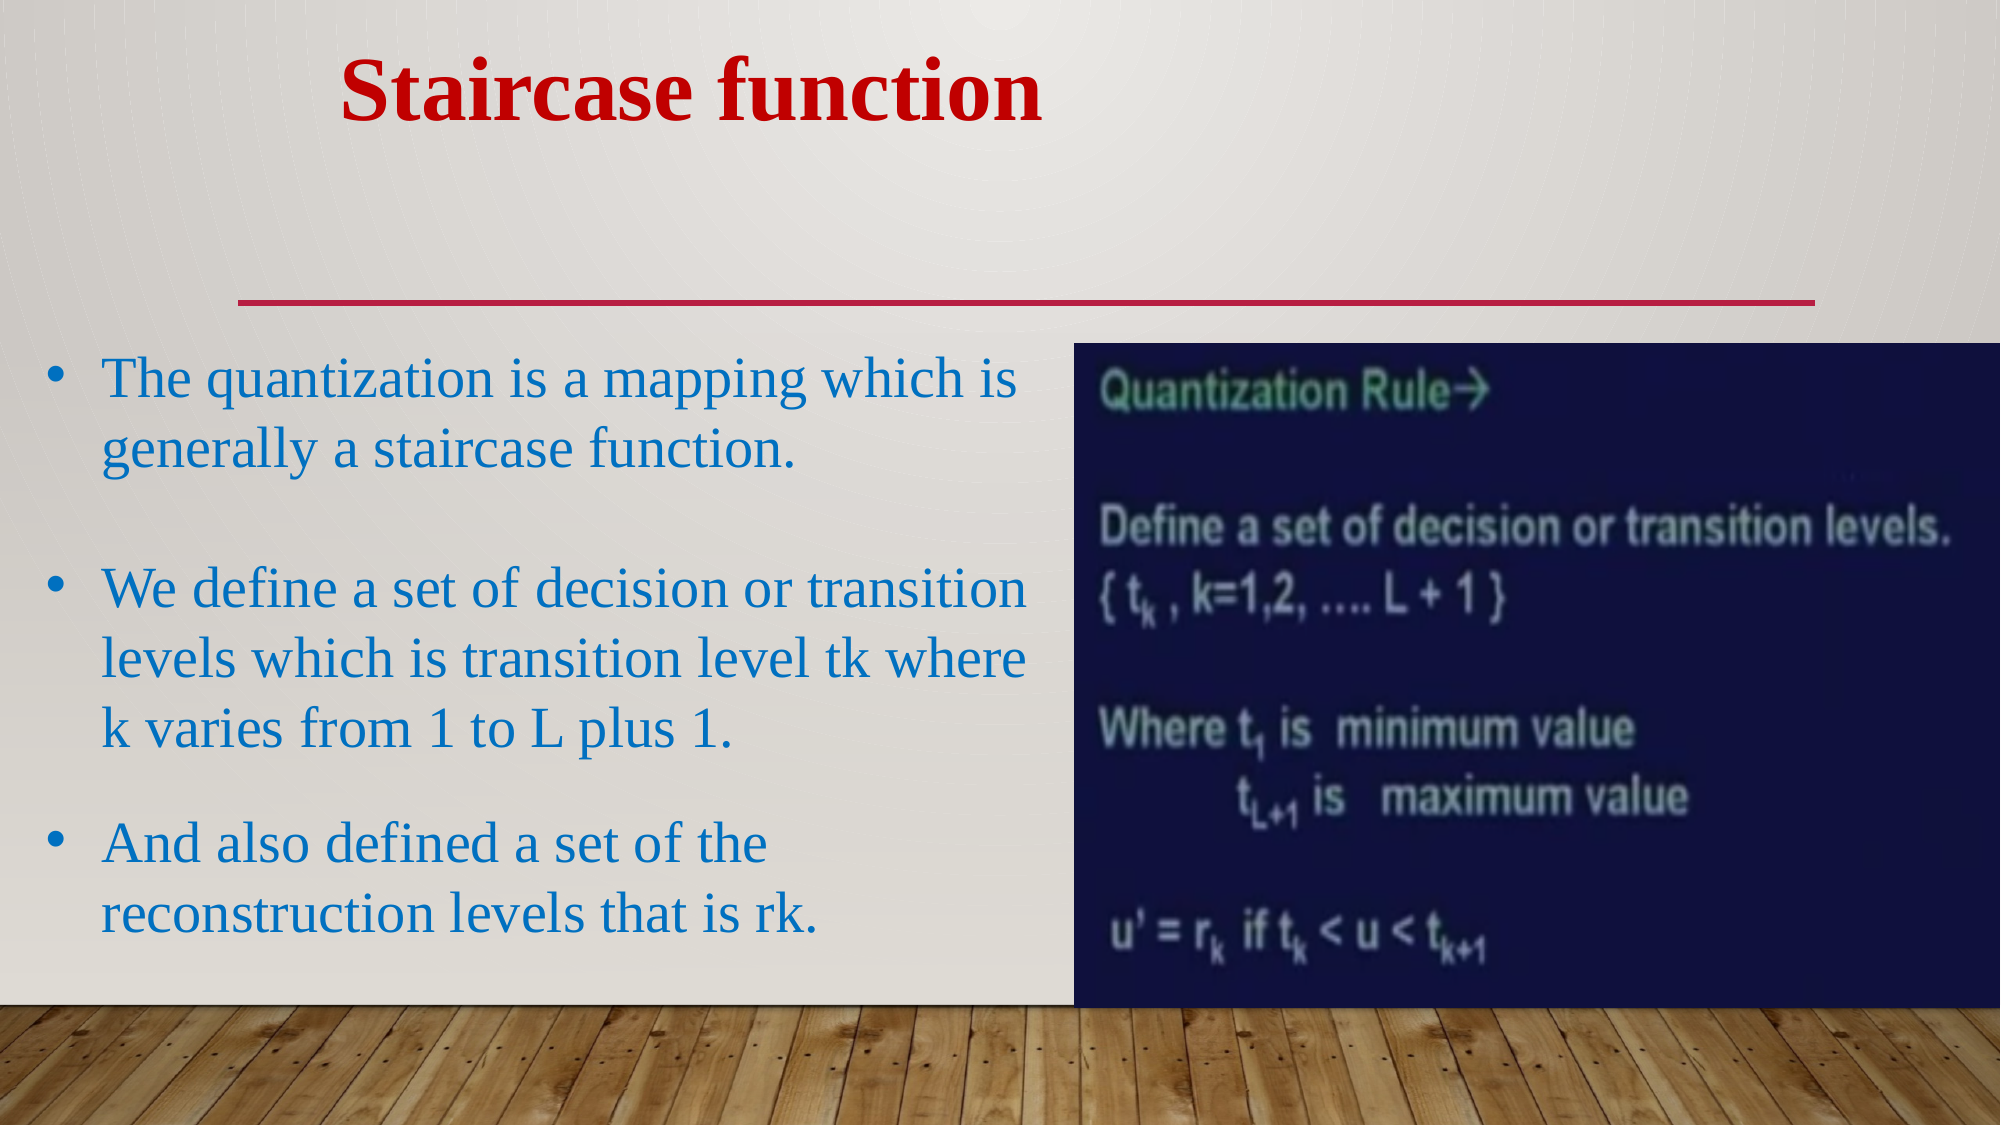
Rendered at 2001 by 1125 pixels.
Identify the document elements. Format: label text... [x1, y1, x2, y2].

picture [0, 0, 2000, 1125]
text_box The quantization is a mapping which is generally a staircase function. We define a set of decision or transition levels which is transition level tk where k varies from 1 to L plus 1. And also defined a set of the reconstruction levels that is rk. [30, 261, 1073, 1078]
text_box Staircase function [324, 45, 1073, 233]
